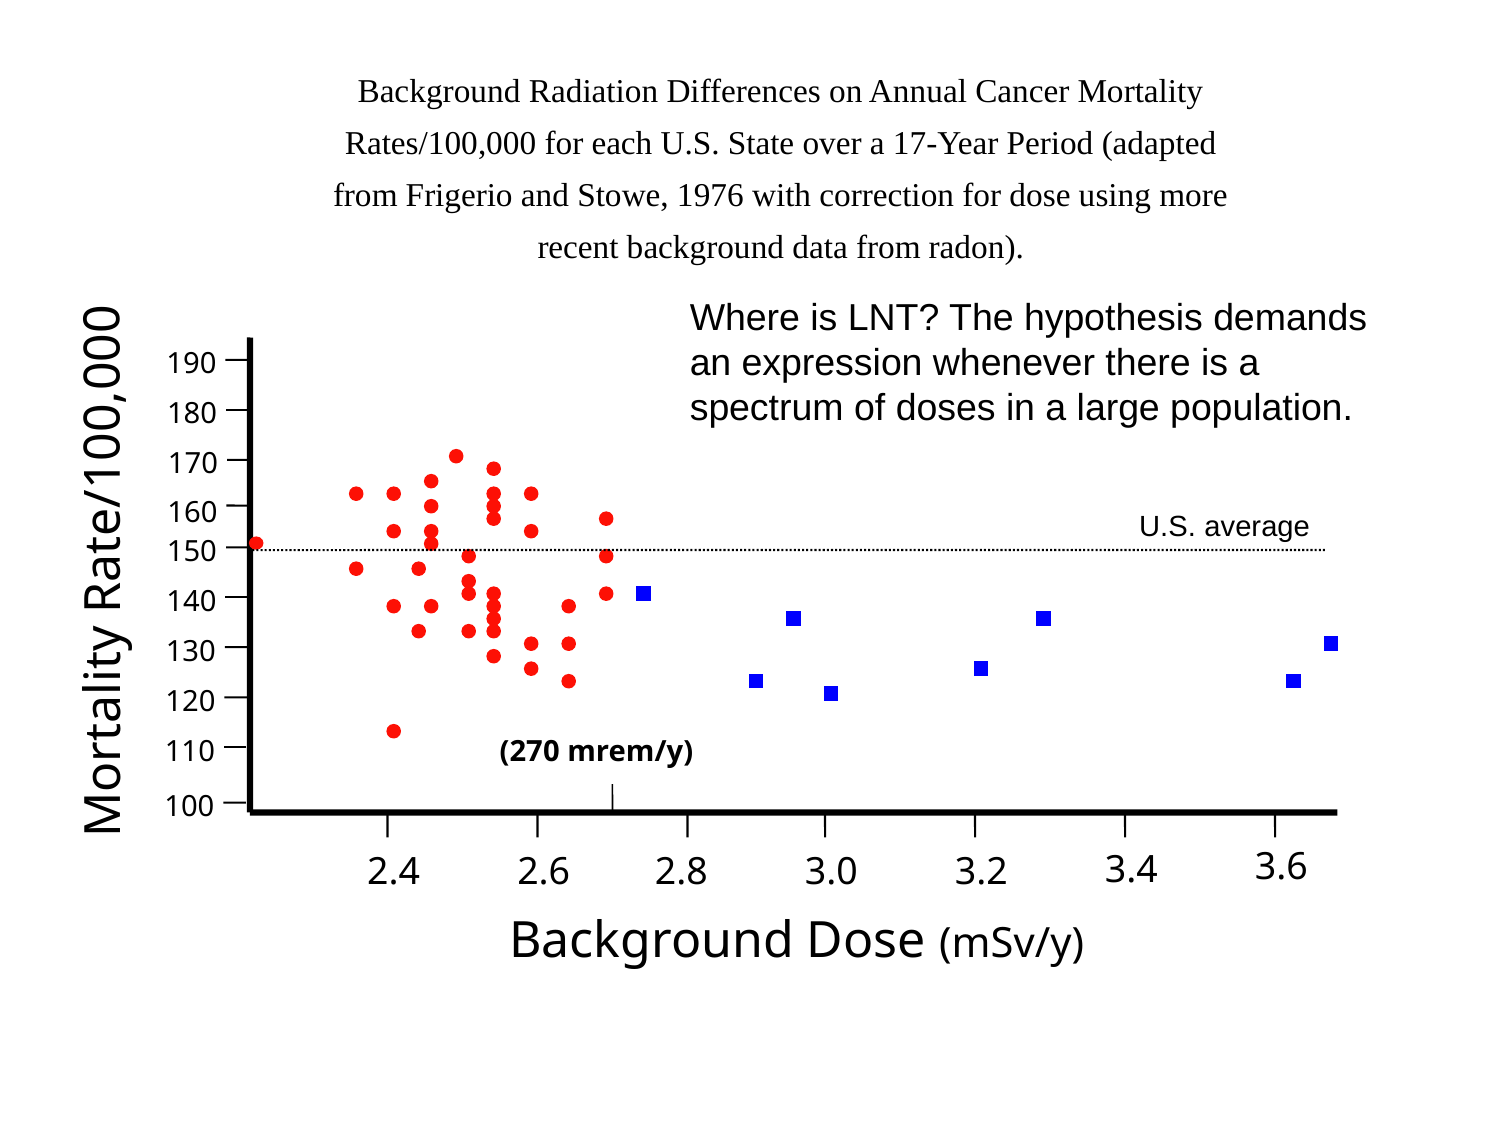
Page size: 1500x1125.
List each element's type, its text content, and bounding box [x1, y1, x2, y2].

text_box [424, 537, 438, 550]
text_box U.S. average [1124, 499, 1325, 550]
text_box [125, 683, 249, 726]
text_box [599, 587, 613, 600]
text_box [524, 637, 538, 650]
text_box [487, 500, 500, 513]
text_box [412, 562, 425, 575]
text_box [125, 734, 248, 776]
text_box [127, 395, 251, 438]
text_box [487, 462, 500, 475]
text_box [387, 487, 400, 500]
text_box 2.6 [502, 839, 586, 900]
text_box [562, 674, 575, 688]
text_box [599, 512, 613, 525]
text_box [524, 487, 538, 500]
text_box [562, 599, 575, 613]
text_box [487, 587, 500, 600]
text_box [256, 537, 263, 549]
text_box [424, 474, 438, 488]
text_box [387, 524, 400, 538]
text_box Where is LNT? The hypothesis demands an expression whenever there is a spectrum of doses in a large population. [675, 286, 1400, 436]
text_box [126, 583, 250, 626]
text_box [449, 449, 463, 463]
text_box (270 mrem/y) [484, 714, 813, 775]
text_box [1037, 612, 1050, 625]
text_box 2.4 [352, 839, 435, 900]
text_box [124, 783, 248, 831]
text_box 3.2 [939, 839, 1023, 900]
text_box [487, 613, 500, 625]
text_box [424, 524, 438, 537]
text_box [974, 662, 988, 675]
text_box [462, 588, 475, 600]
text_box [524, 662, 538, 675]
text_box [412, 624, 425, 638]
text_box [599, 549, 613, 563]
text_box [349, 562, 363, 575]
text_box [349, 487, 363, 500]
text_box Background Radiation Differences on Annual Cancer Mortality Rates/100,000 for each U.S. State over a 17-Year Period (adapted from Frigerio and Stowe, 1976 with correction for dose using more recent background data from radon). [299, 49, 1263, 273]
text_box [562, 637, 575, 650]
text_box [127, 543, 250, 576]
text_box [462, 574, 475, 588]
text_box [487, 513, 500, 525]
text_box [387, 724, 400, 738]
text_box [1324, 637, 1338, 650]
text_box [127, 495, 251, 536]
text_box [462, 624, 475, 638]
text_box 3.6 [1239, 835, 1323, 895]
text_box [524, 524, 538, 538]
text_box [749, 674, 763, 688]
text_box [787, 612, 800, 625]
text_box 2.8 [639, 839, 723, 900]
text_box [824, 687, 838, 700]
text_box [128, 445, 251, 488]
text_box Mortality Rate/100,000 [61, 290, 138, 853]
text_box [487, 625, 500, 638]
text_box [487, 649, 500, 663]
text_box [637, 587, 650, 600]
text_box [462, 549, 475, 563]
text_box 3.0 [789, 839, 873, 900]
text_box [1287, 674, 1300, 688]
text_box [487, 600, 500, 613]
text_box [424, 599, 438, 613]
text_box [126, 337, 250, 388]
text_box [126, 634, 249, 676]
text_box [387, 599, 400, 613]
text_box Background Dose (mSv/y) [494, 899, 1100, 975]
text_box [487, 487, 500, 500]
text_box 3.4 [1089, 837, 1173, 898]
text_box [424, 499, 438, 513]
